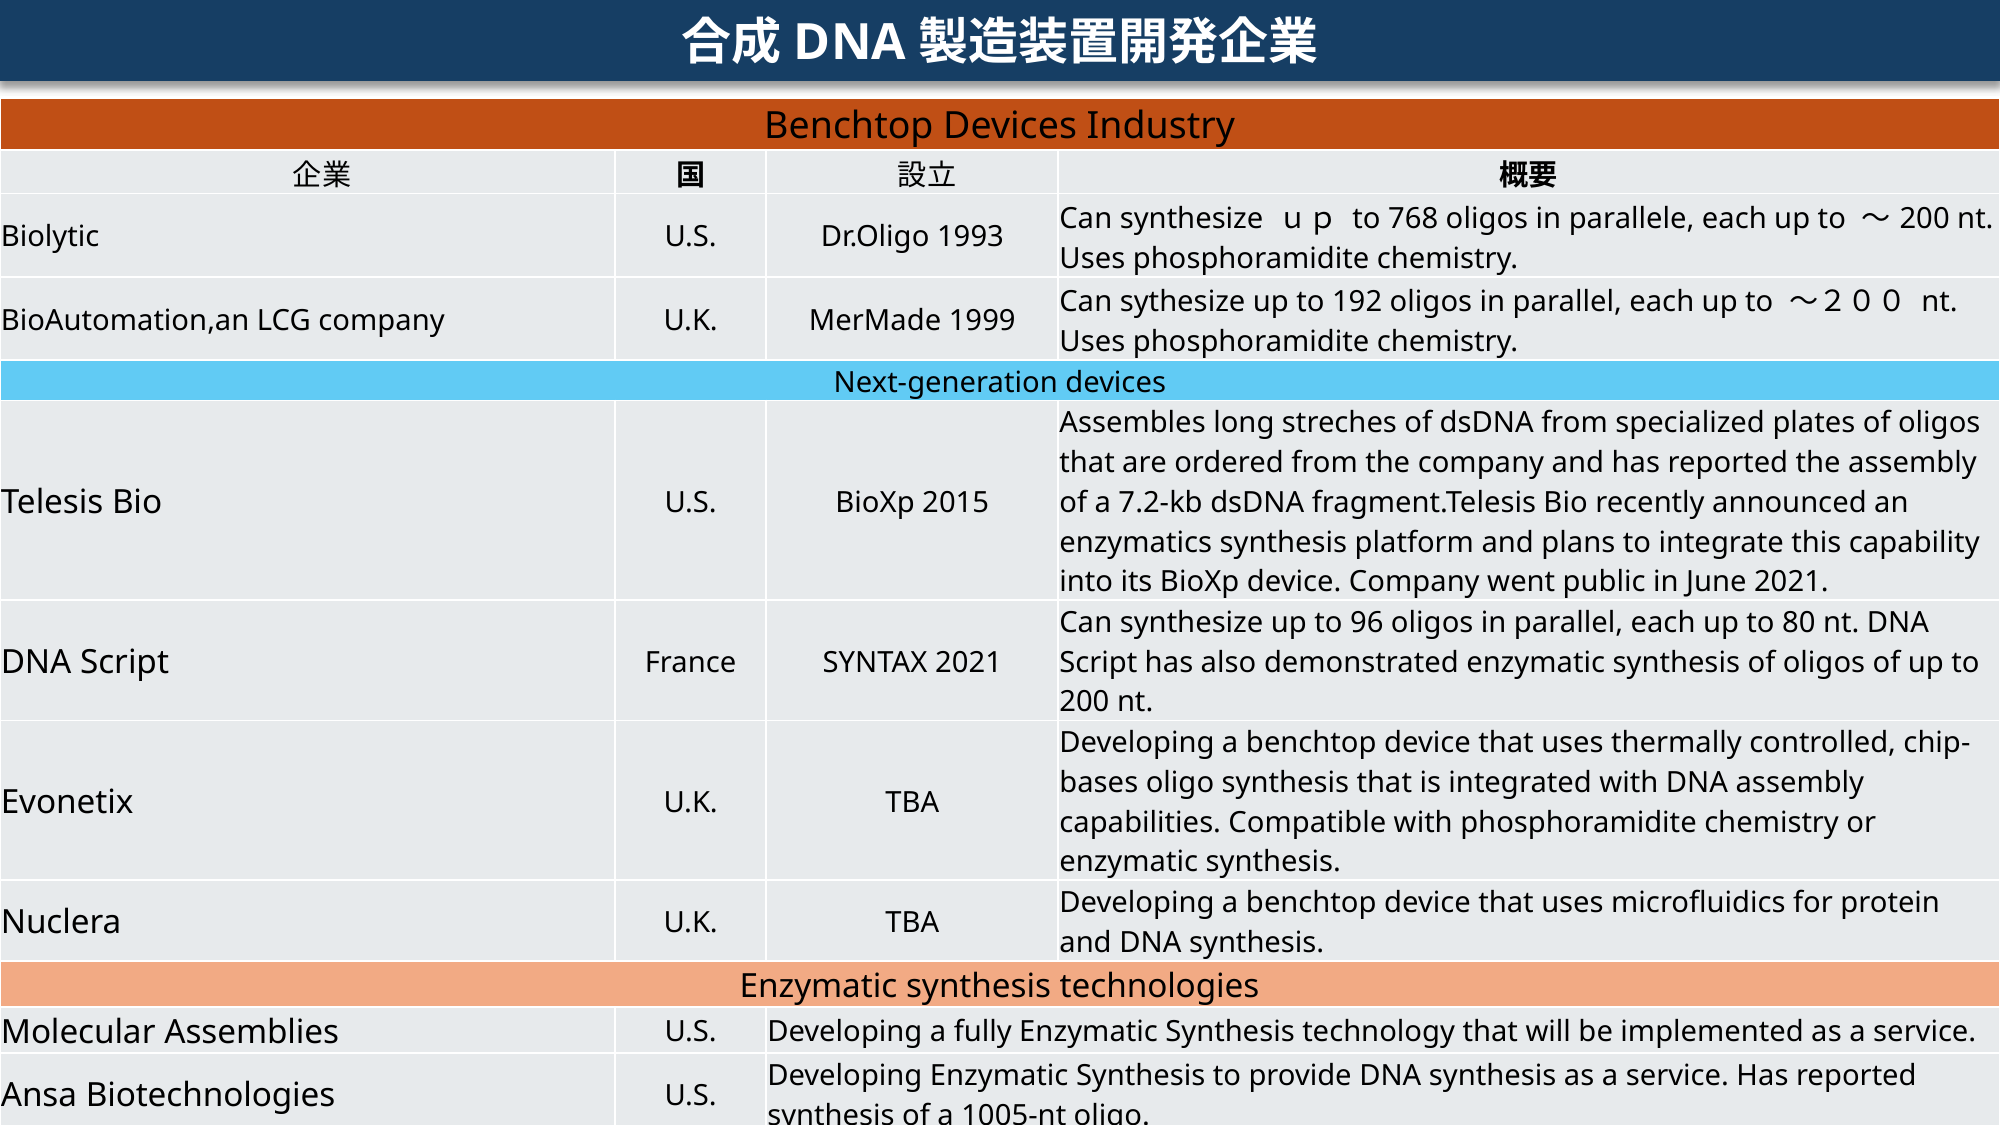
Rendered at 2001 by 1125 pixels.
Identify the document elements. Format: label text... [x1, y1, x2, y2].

table_cell Dr.Oligo 1993 [767, 194, 1057, 276]
table_cell BioXp 2015 [767, 401, 1057, 599]
table_cell U.K. [616, 278, 765, 359]
table_cell 概要 [1059, 151, 1999, 193]
table_cell 設立 [767, 151, 1057, 193]
table_cell TBA [767, 721, 1057, 879]
table_cell U.S. [616, 1008, 765, 1052]
table_cell Developing a benchtop device that uses thermally controlled, chip-bases oligo synthesis that is integrated with DNA assembly capabilities. Compatible with phosphoramidite chemistry or enzymatic synthesis. [1059, 721, 1999, 879]
table_cell Evonetix [1, 721, 614, 879]
table_cell 企業 [1, 151, 614, 193]
table_cell Ansa Biotechnologies [1, 1054, 614, 1125]
table_cell DNA Script [1, 601, 614, 720]
table_cell Next-generation devices [1, 361, 1999, 400]
table_cell 国 [616, 151, 765, 193]
table_cell Biolytic [1, 194, 614, 276]
table_cell U.S. [616, 194, 765, 276]
table_cell BioAutomation,an LCG company [1, 278, 614, 359]
table_cell SYNTAX 2021 [767, 601, 1057, 720]
table_cell U.S. [616, 401, 765, 599]
table_cell Developing a benchtop device that uses microfluidics for protein and DNA synthesis. [1059, 881, 1999, 960]
table_cell Enzymatic synthesis technologies [1, 962, 1999, 1006]
table_cell U.S. [616, 1054, 765, 1125]
table_cell TBA [767, 881, 1057, 960]
table_cell MerMade 1999 [767, 278, 1057, 359]
table_cell U.K. [616, 881, 765, 960]
table_header Benchtop Devices Industry [1, 99, 1999, 149]
table_cell France [616, 601, 765, 720]
table_cell Nuclera [1, 881, 614, 960]
table_cell Can synthesize ｕｐ to 768 oligos in parallele, each up to ～200 nt. Uses phosphoramidite chemistry. [1059, 194, 1999, 276]
text_box 合成DNA製造装置開発企業 [0, 0, 2000, 81]
table_cell Molecular Assemblies [1, 1008, 614, 1052]
table_cell Assembles long streches of dsDNA from specialized plates of oligos that are ordered from the company and has reported the assembly of a 7.2-kb dsDNA fragment.Telesis Bio recently announced an enzymatics synthesis platform and plans to integrate this capability into its BioXp device. Company went public in June 2021. [1059, 401, 1999, 599]
table_cell Developing Enzymatic Synthesis to provide DNA synthesis as a service. Has reported synthesis of a 1005-nt oligo. [767, 1054, 1999, 1125]
table_cell U.K. [616, 721, 765, 879]
table_cell Developing a fully Enzymatic Synthesis technology that will be implemented as a service. [767, 1008, 1999, 1052]
table_cell Can synthesize up to 96 oligos in parallel, each up to 80 nt. DNA Script has also demonstrated enzymatic synthesis of oligos of up to 200 nt. [1059, 601, 1999, 720]
table_cell Telesis Bio [1, 401, 614, 599]
table_cell Can sythesize up to 192 oligos in parallel, each up to ～２００ nt. Uses phosphoramidite chemistry. [1059, 278, 1999, 359]
